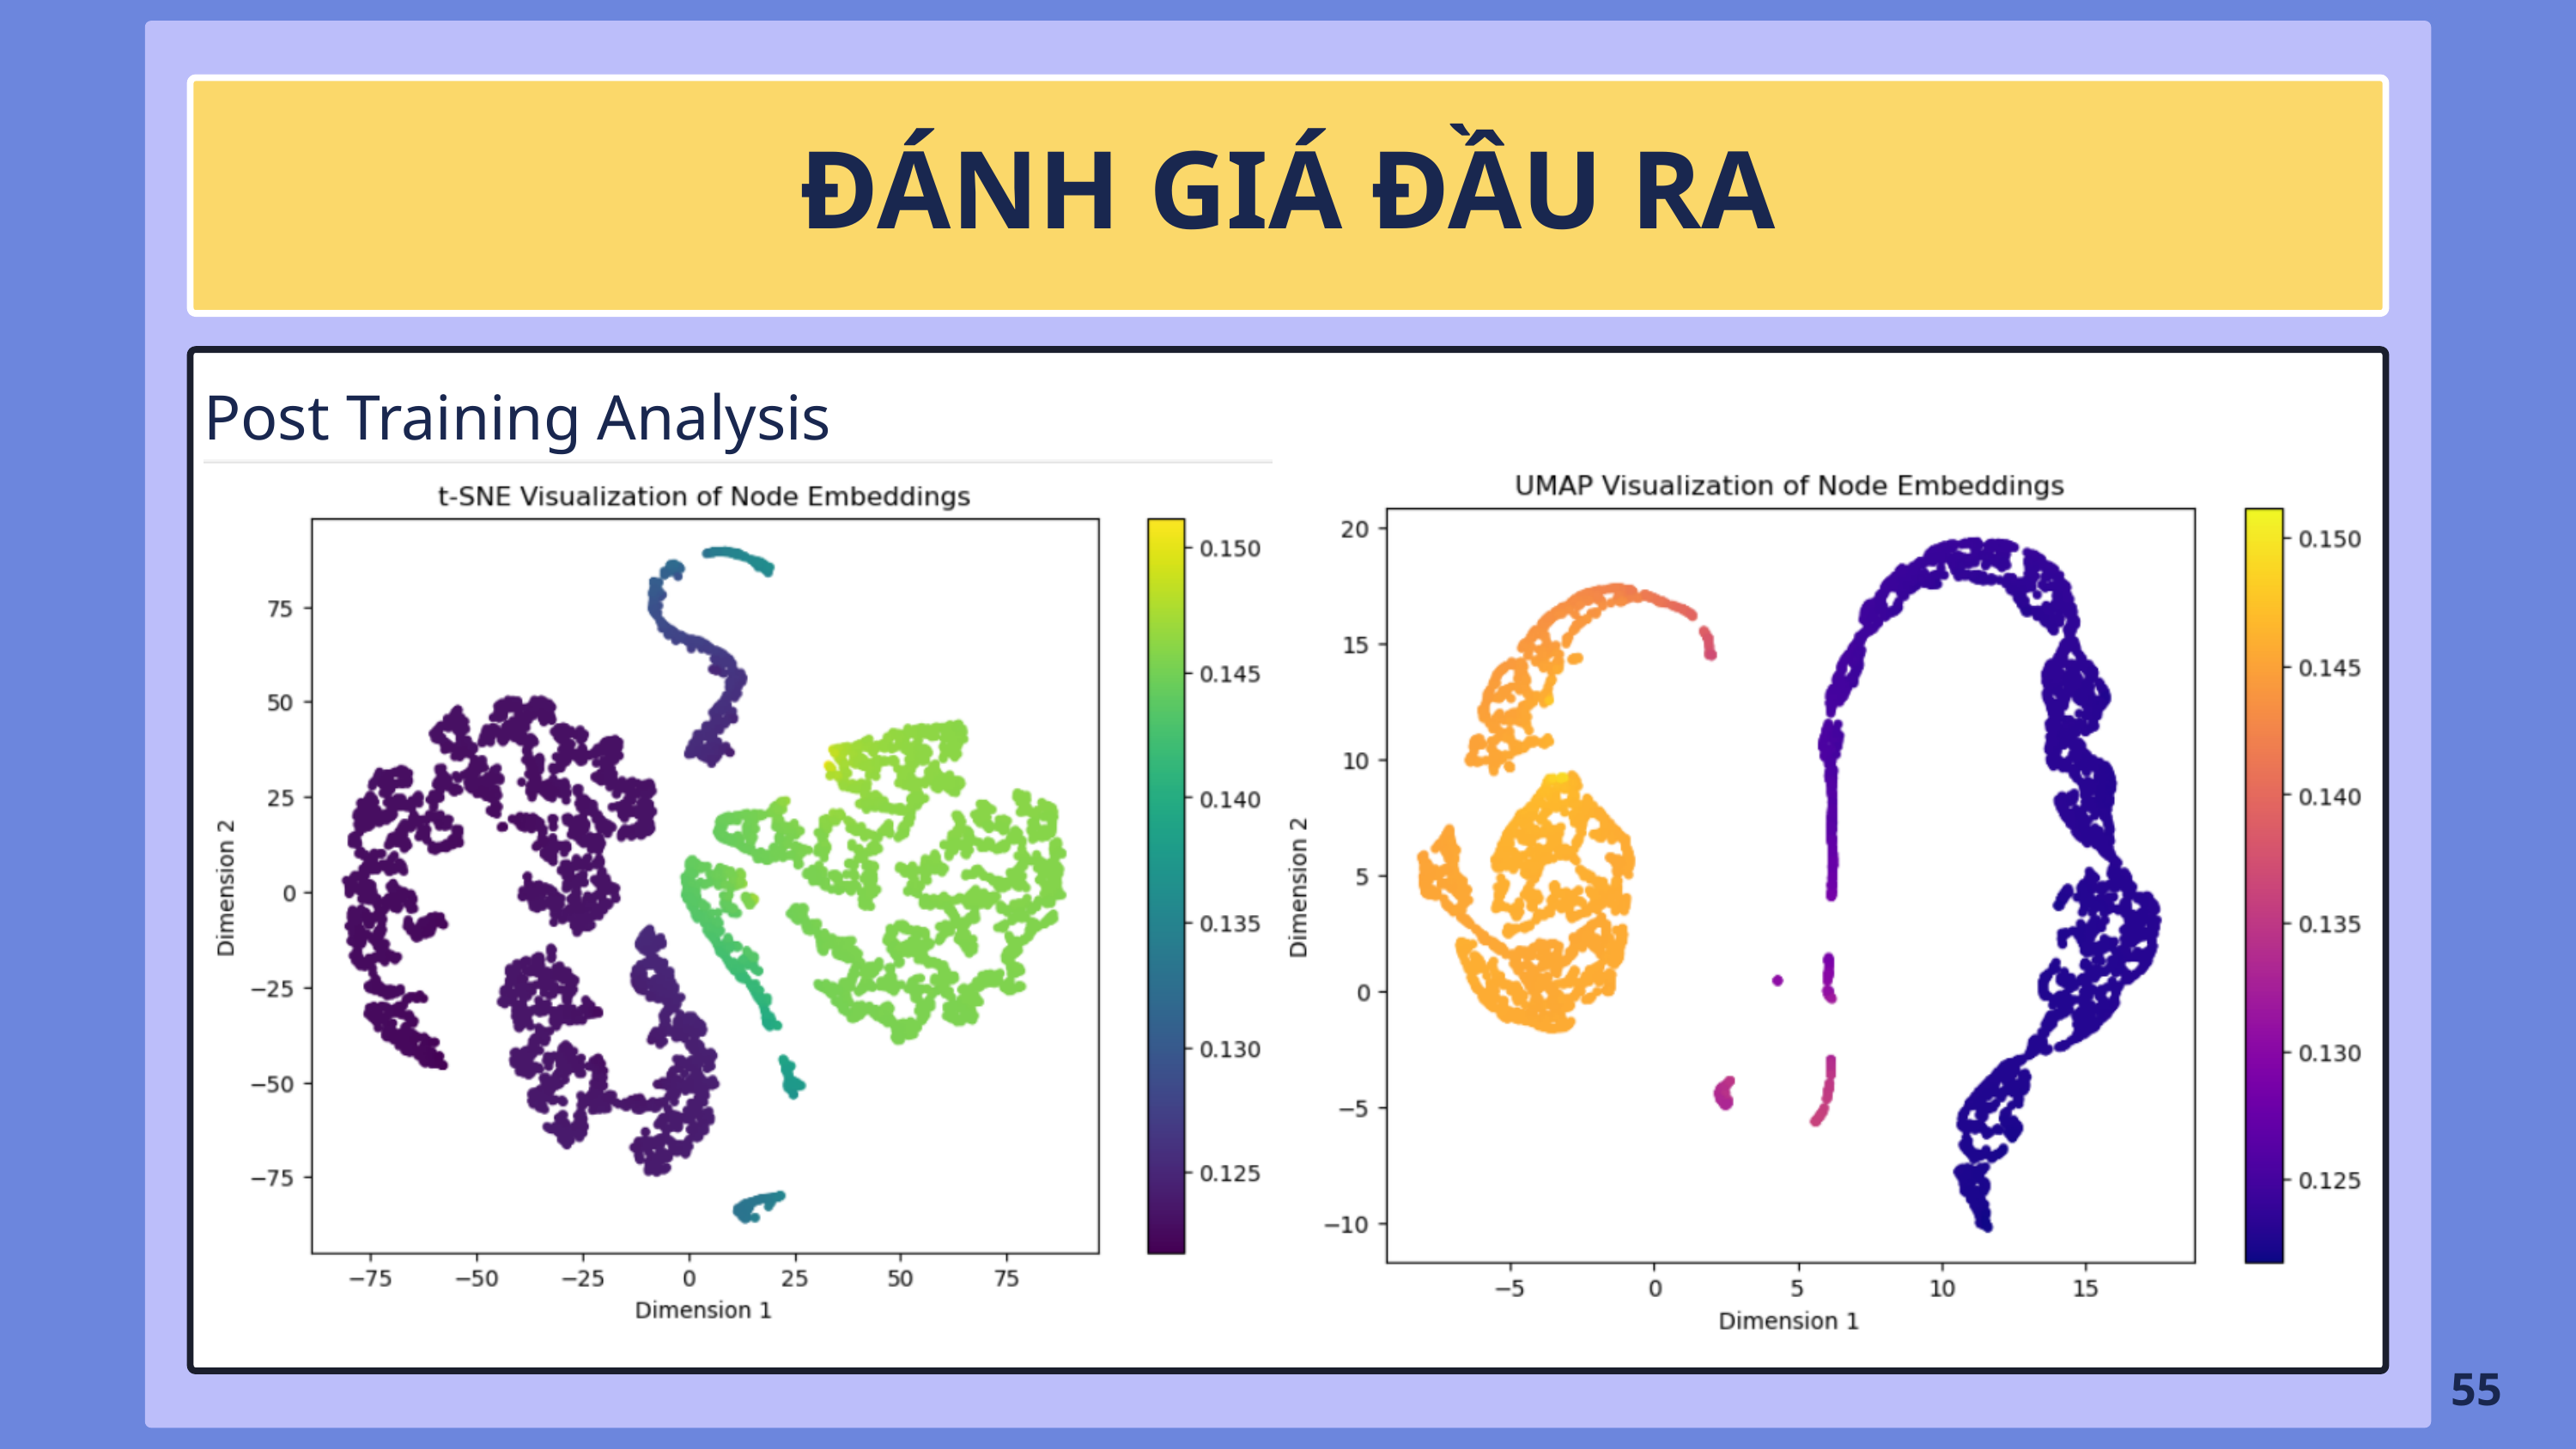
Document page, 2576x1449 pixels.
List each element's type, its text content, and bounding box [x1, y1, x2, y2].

text_box 55 [2435, 1365, 2525, 1416]
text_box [144, 20, 2432, 1428]
